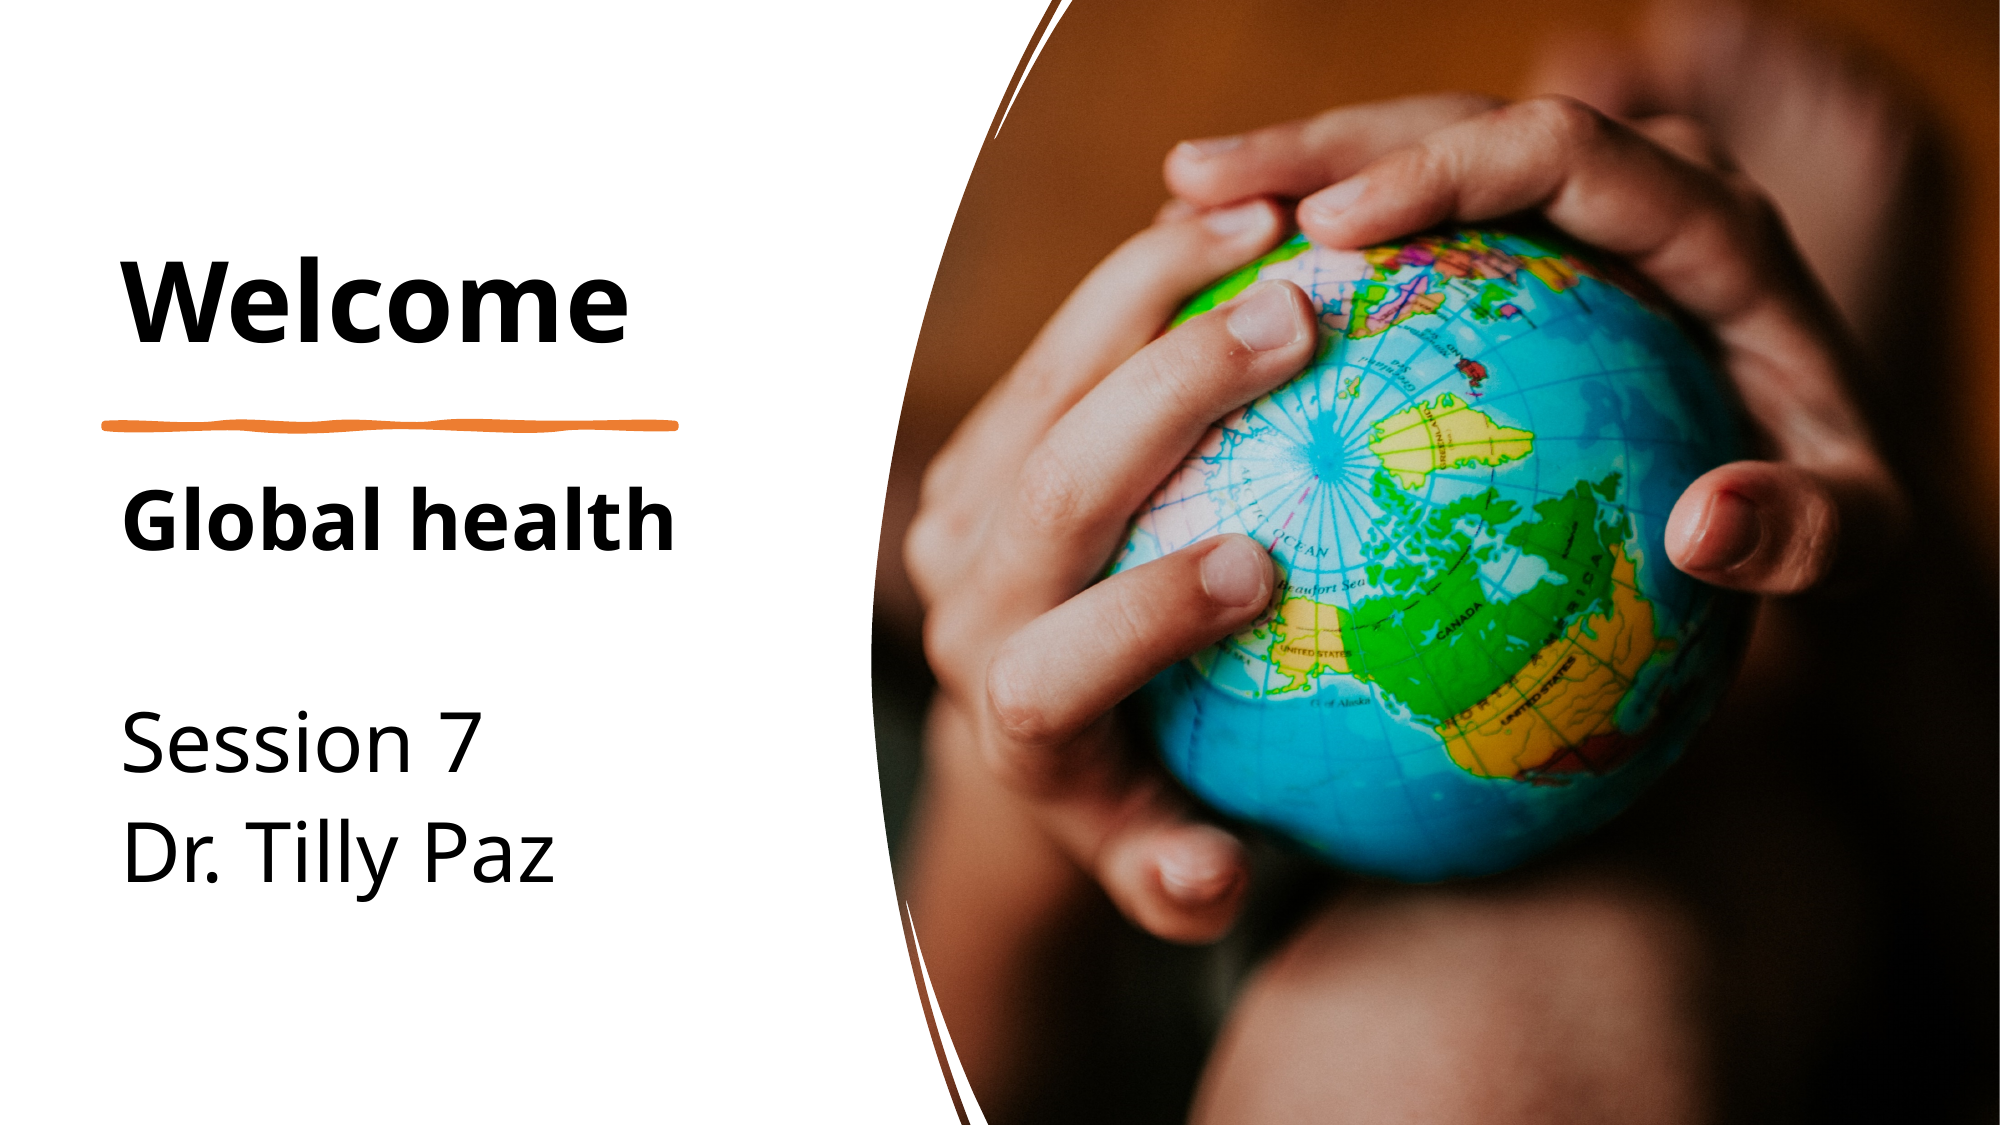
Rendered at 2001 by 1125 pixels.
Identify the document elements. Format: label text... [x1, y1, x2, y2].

list Global health Session 7 Dr. Tilly Paz [105, 471, 802, 1016]
title Welcome [105, 53, 822, 375]
picture [871, 0, 2000, 1125]
text_box [0, 0, 871, 1125]
text_box [103, 421, 676, 431]
